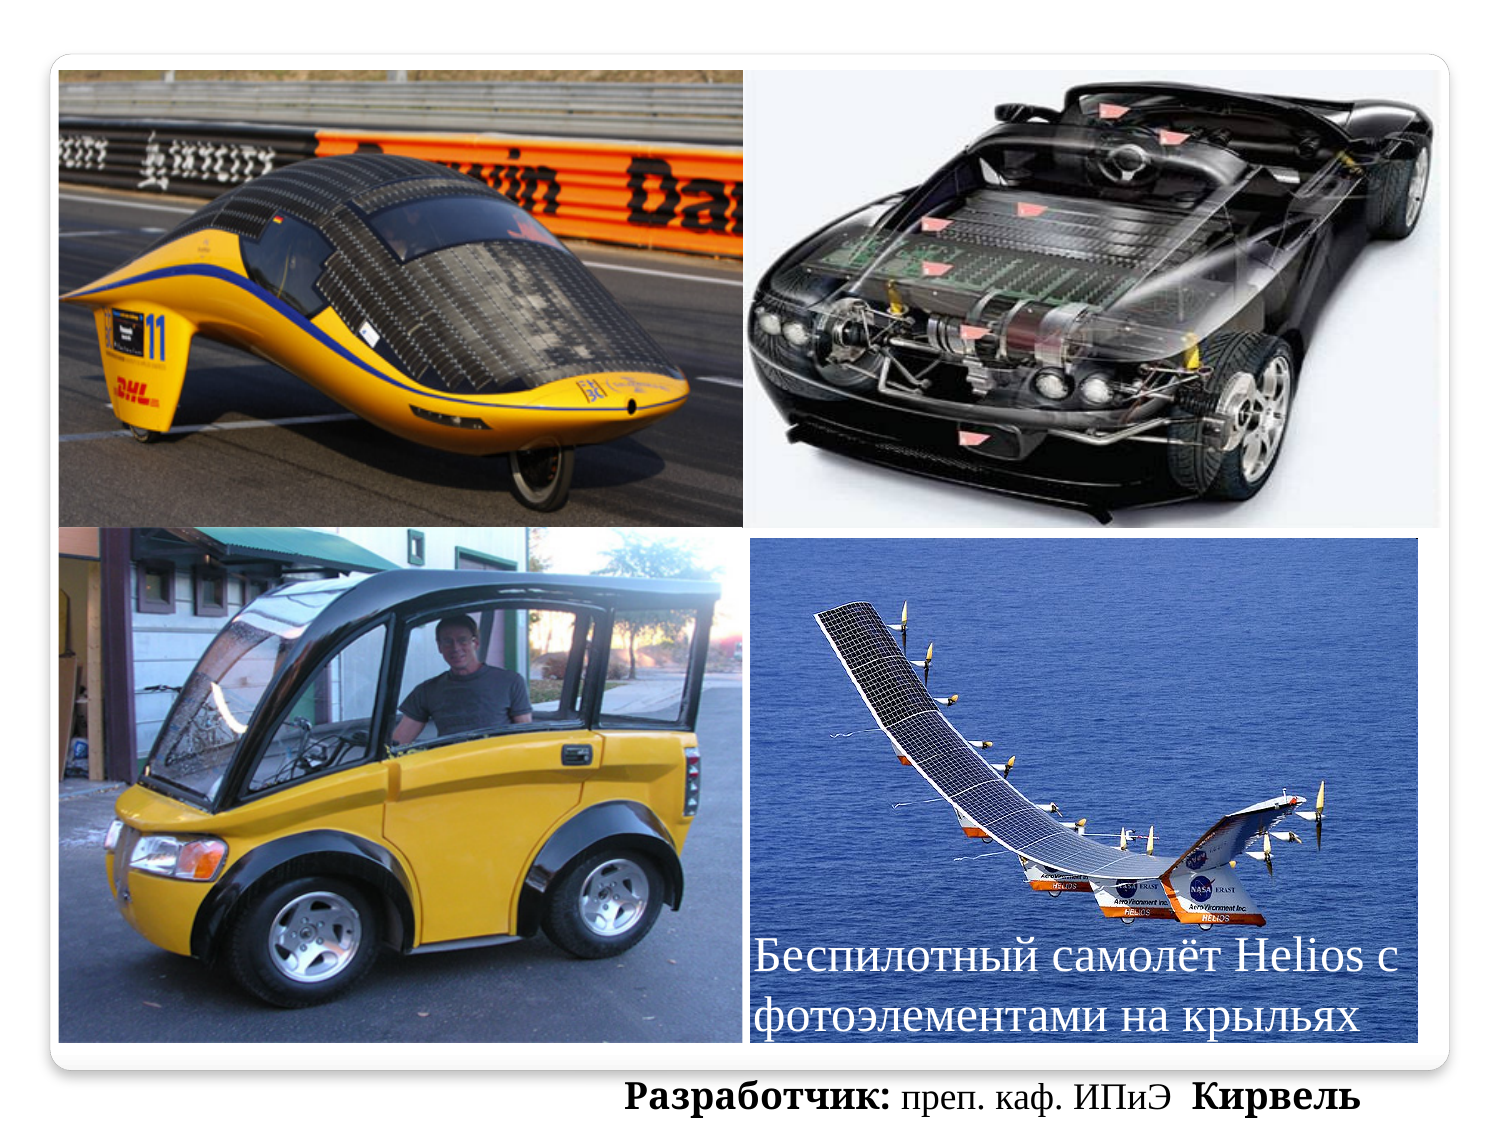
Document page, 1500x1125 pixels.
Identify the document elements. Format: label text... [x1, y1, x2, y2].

picture [749, 538, 1419, 1044]
picture [58, 70, 1442, 1044]
text_box Разработчик: преп. каф. ИПиЭ Кирвель П.И. [609, 1064, 1443, 1125]
